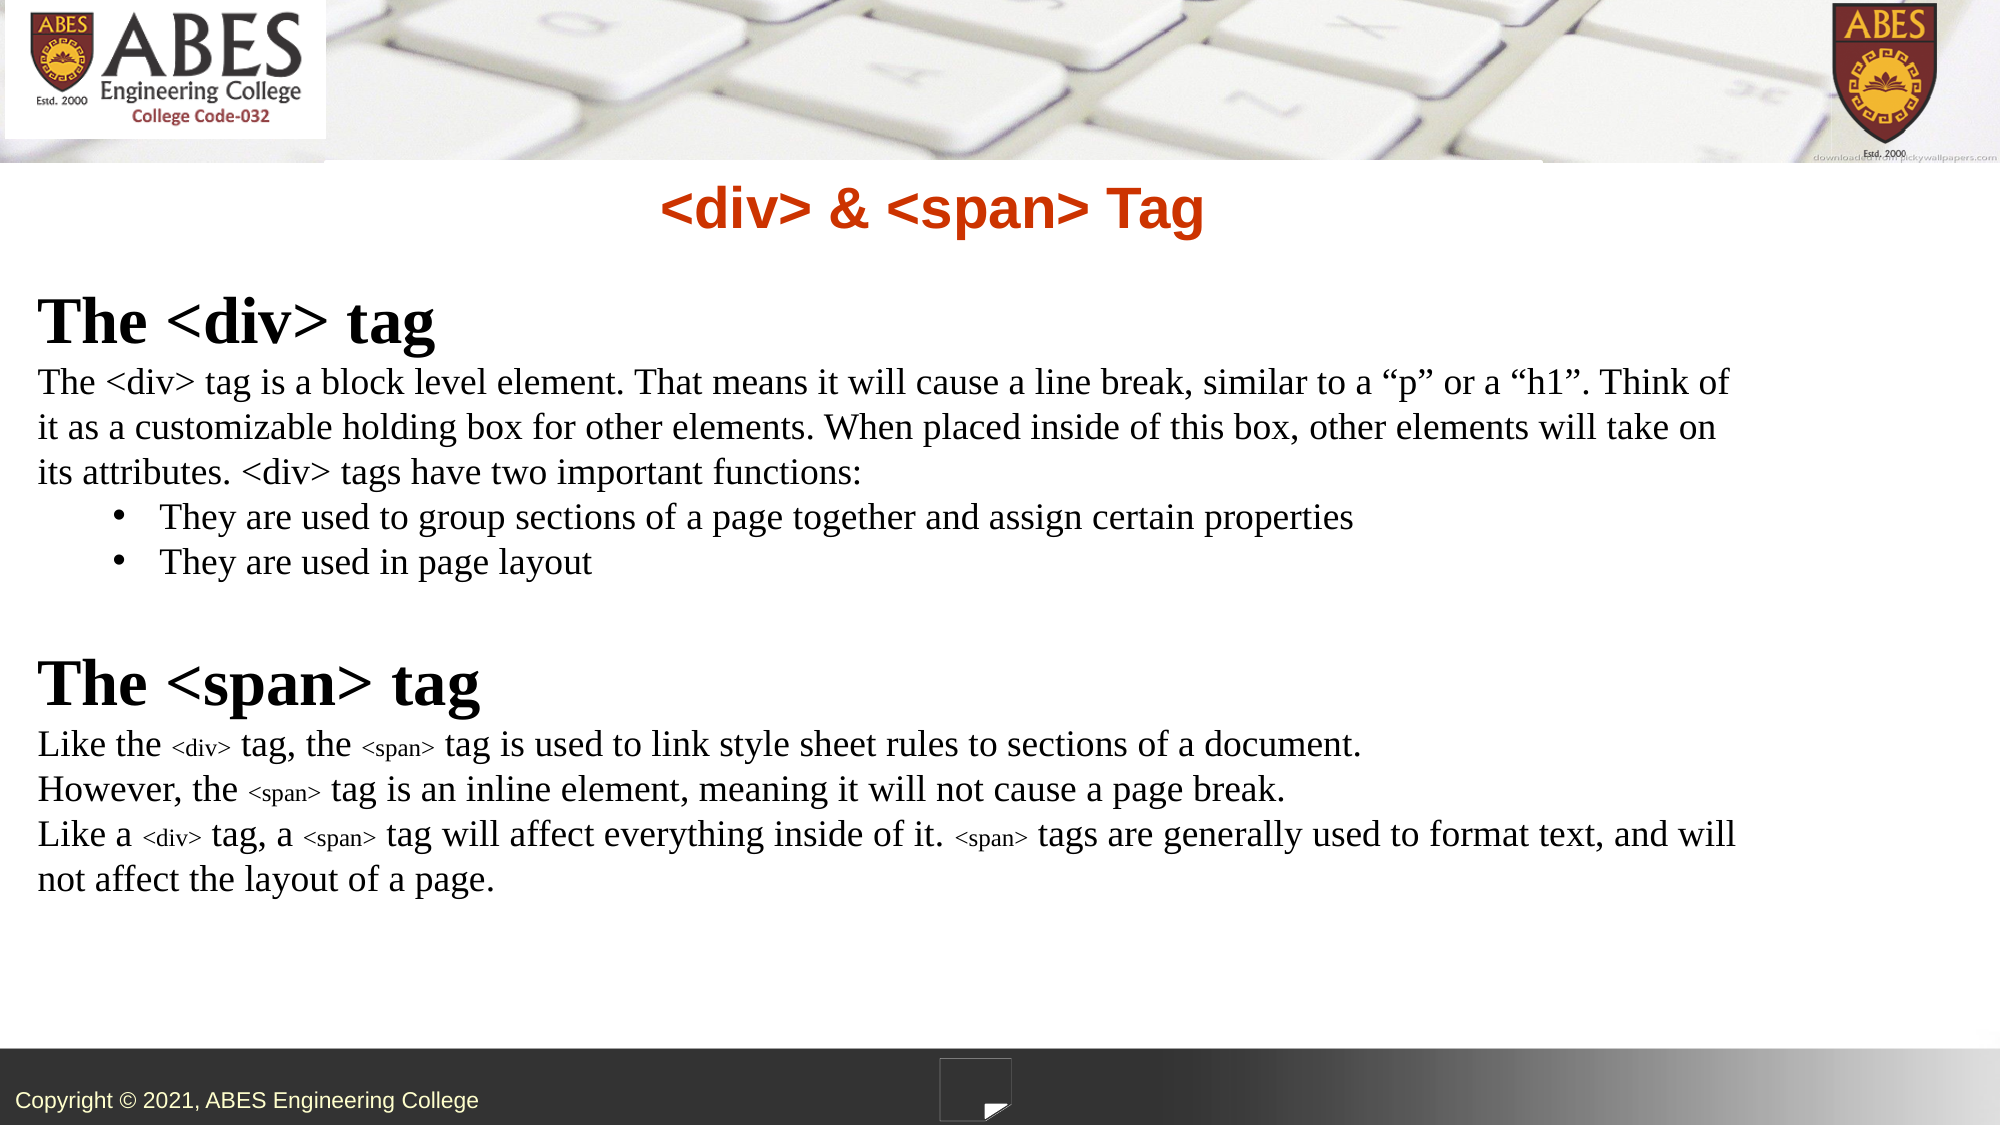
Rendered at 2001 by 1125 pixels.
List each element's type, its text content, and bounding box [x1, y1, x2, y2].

text_box The <span> tag Like the <div> tag, the <span> tag is used to link style sheet rules to sections of a document. However, the <span> tag is an inline element, meaning it will not cause a page break. Like a <div> tag, a <span> tag will affect everything inside of it. <span> tags are generally used to format text, and will not affect the layout of a page. [37, 638, 1752, 915]
text_box <div> & <span> Tag [324, 174, 1543, 249]
text_box The <div> tag The <div> tag is a block level element. That means it will cause a line break, similar to a “p” or a “h1”. Think of it as a customizable holding box for other elements. When placed inside of this box, other elements will take on its attributes. <div> tags have two important functions: They are used to group sections of a page together and assign certain properties They are used in page layout [37, 276, 1752, 597]
picture [0, 0, 2000, 163]
